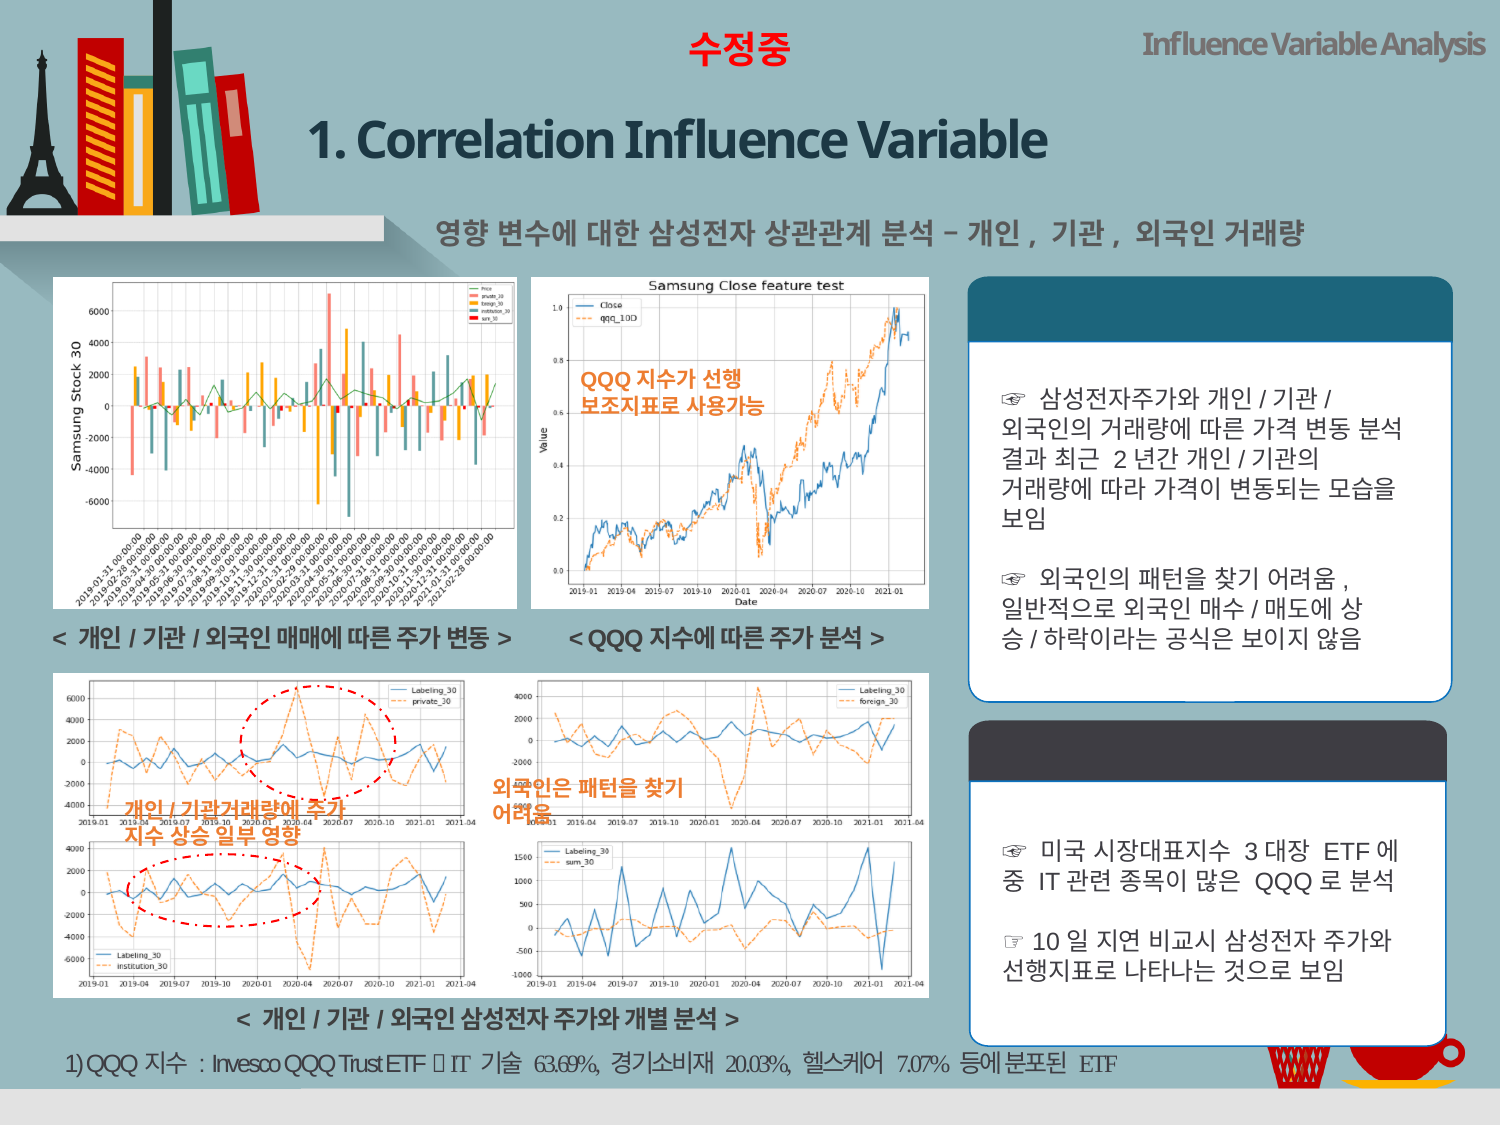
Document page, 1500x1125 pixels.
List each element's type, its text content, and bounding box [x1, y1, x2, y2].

text_box < 개인/기관/외국인 매매에 따른 주가 변동> [32, 608, 477, 667]
title 1. Correlation Influence Variable [291, 89, 1270, 194]
text_box ☞ 삼성전자주가와 개인/기관/외국인의 거래량에 따른 가격 변동 분석 결과 최근 2년간 개인/기관의 거래량에 따라 가격이 변동되는 모습을 보임 ☞ 외국인의 패턴을 찾기 어려움, 일반적으로 외국인 매수/매도에 상승/하락이라는 공식은 보이지 않음 [968, 341, 1452, 703]
text_box < QQQ지수에 따른 주가 분석> [477, 608, 983, 667]
picture [0, 0, 1500, 1125]
text_box 보조지표 분석 결과 [968, 720, 1447, 782]
text_box ☞ 미국 시장대표지수 3대장 ETF에 중 IT관련 종목이 많은 QQQ로 분석 ☞ 10일 지연 비교시 삼성전자 주가와 선행지표로 나타나는 것으로 보임 [969, 781, 1446, 1047]
text_box Influence Variable Analysis [1127, 19, 1500, 72]
text_box 1) QQQ지수 : Invesco QQQ Trust ETF  IT 기술 63.69%, 경기소비재 20.03%, 헬스케어 7.07% 등에 분포된 ETF [64, 1045, 1350, 1078]
text_box 영향 변수에 대한 삼성전자 상관관계 분석 – 개인, 기관, 외국인 거래량 [419, 200, 1479, 265]
text_box 수정중 [481, 19, 999, 79]
text_box 주요 거래량에 따른 주가 분석 [967, 276, 1453, 343]
text_box < 개인/기관/외국인 삼성전자 주가와 개별 분석> [52, 988, 929, 1048]
